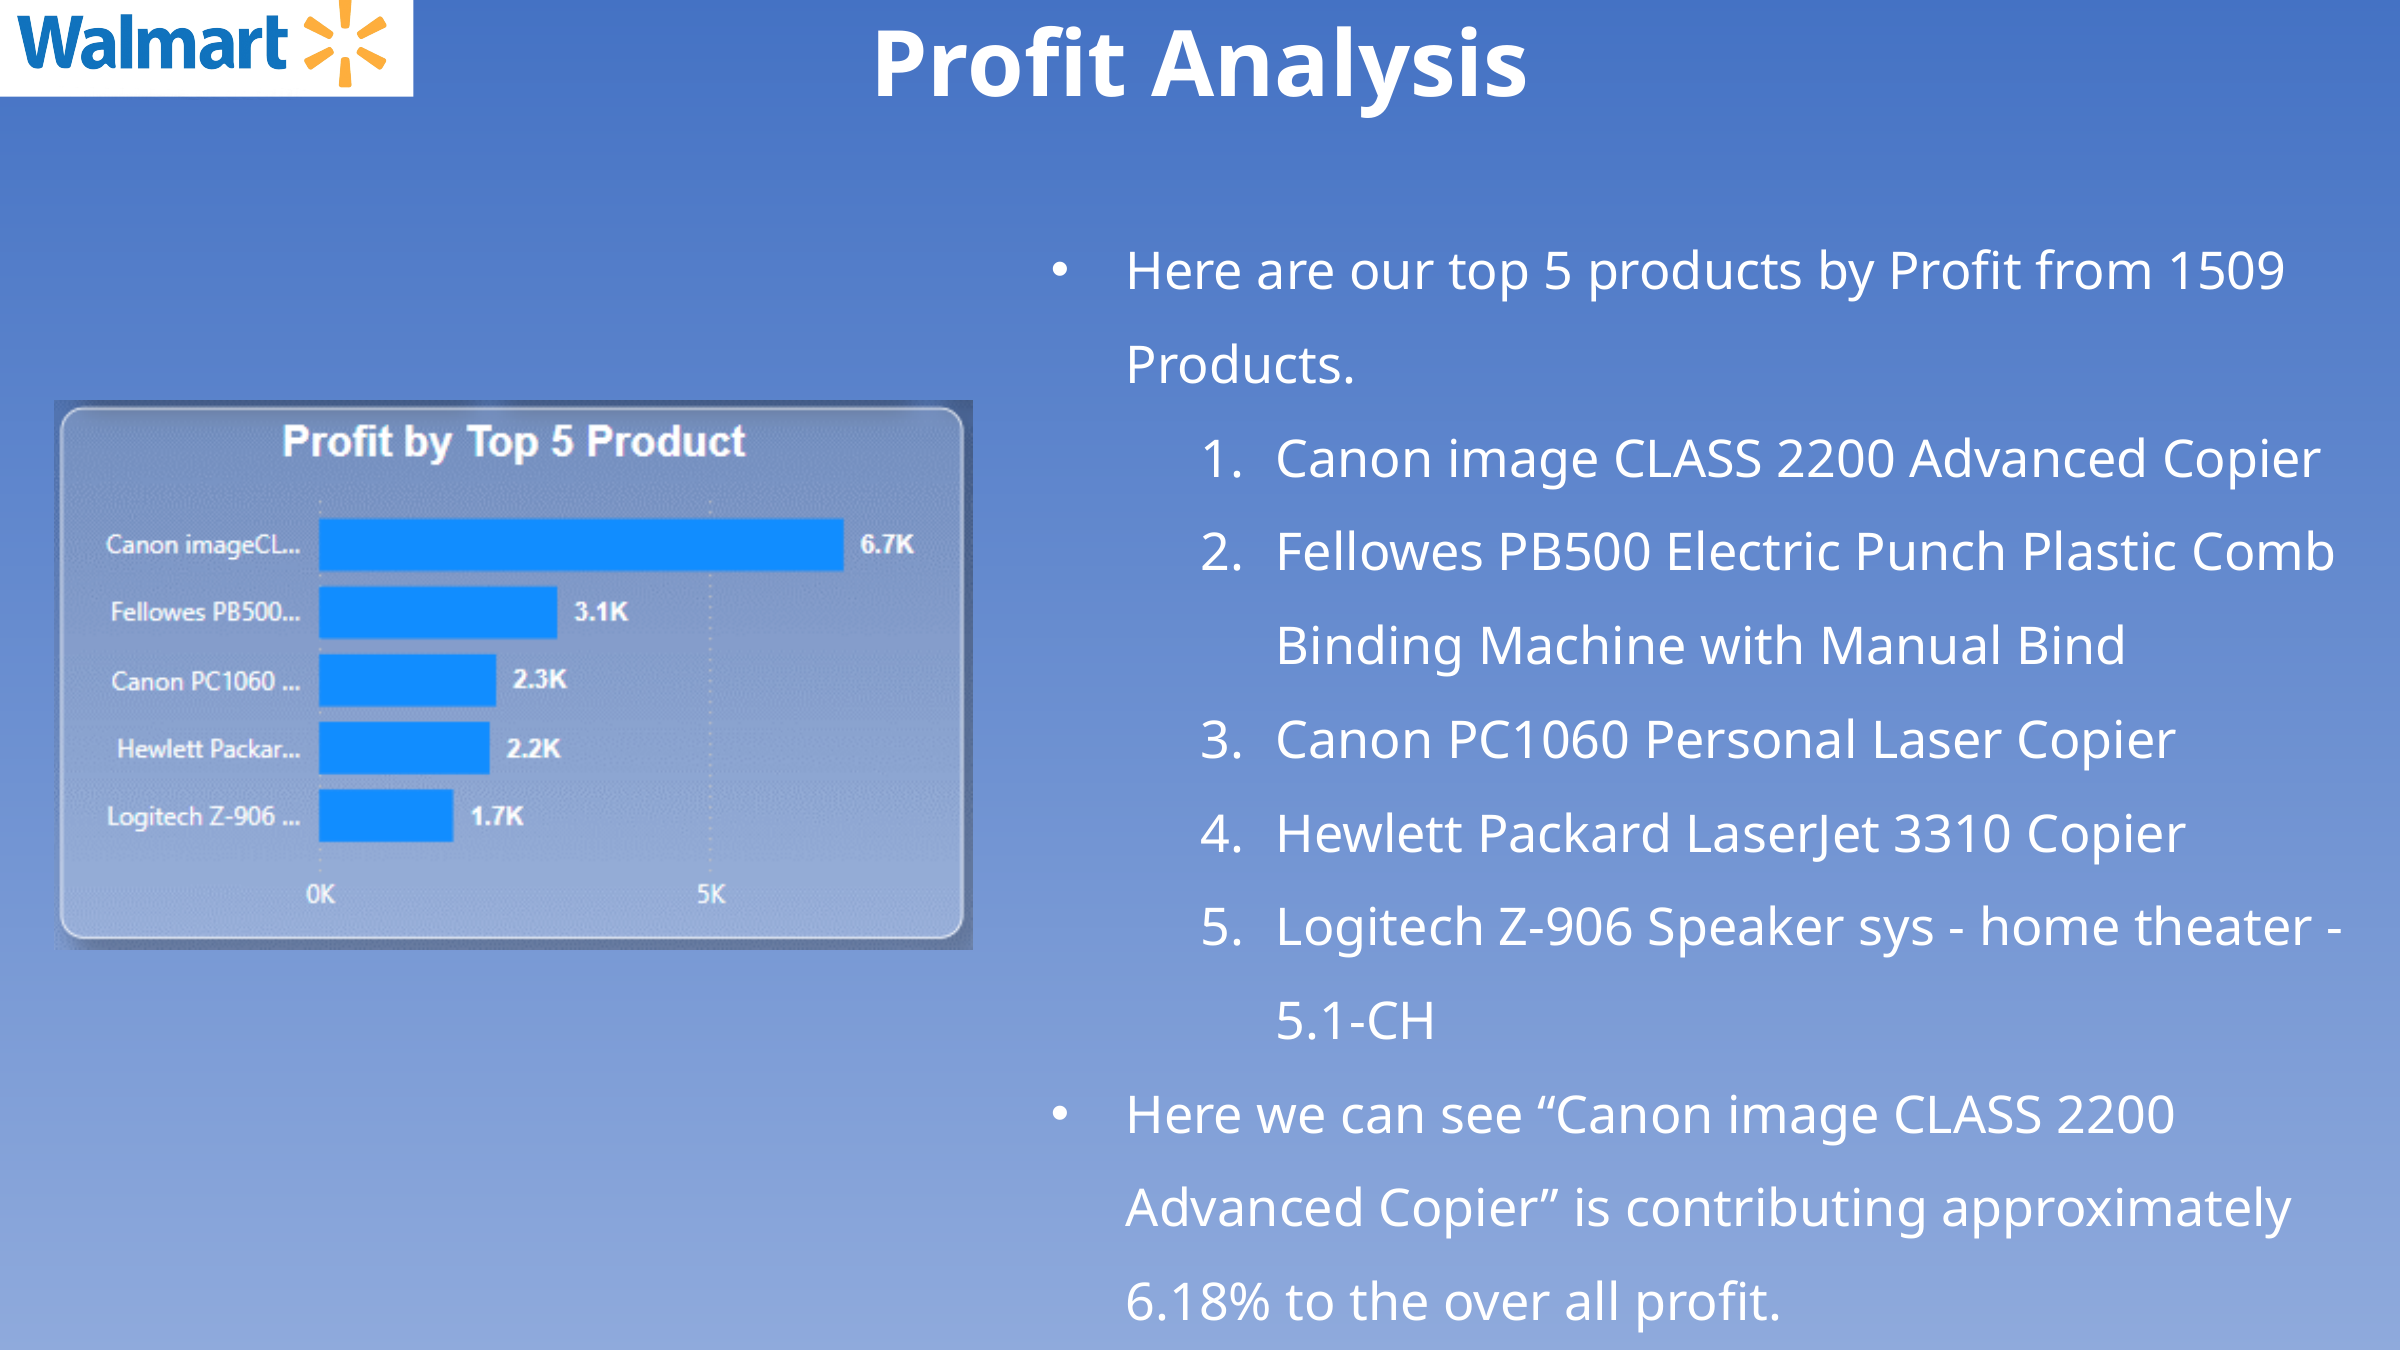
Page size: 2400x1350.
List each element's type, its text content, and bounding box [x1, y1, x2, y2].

picture [54, 400, 973, 950]
text_box Here are our top 5 products by Profit from 1509 Products. Canon image CLASS 2200 Advanced Copier Fellowes PB500 Electric Punch Plastic Comb Binding Machine with Manual Bind Canon PC1060 Personal Laser Copier Hewlett Packard LaserJet 3310 Copier Logitech Z-906 Speaker sys - home theater - 5.1-CH Here we can see “Canon image CLASS 2200 Advanced Copier” is contributing approximately 6.18% to the over all profit. [1036, 198, 2372, 1339]
text_box Profit Analysis [641, 0, 1759, 123]
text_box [0, 0, 414, 100]
